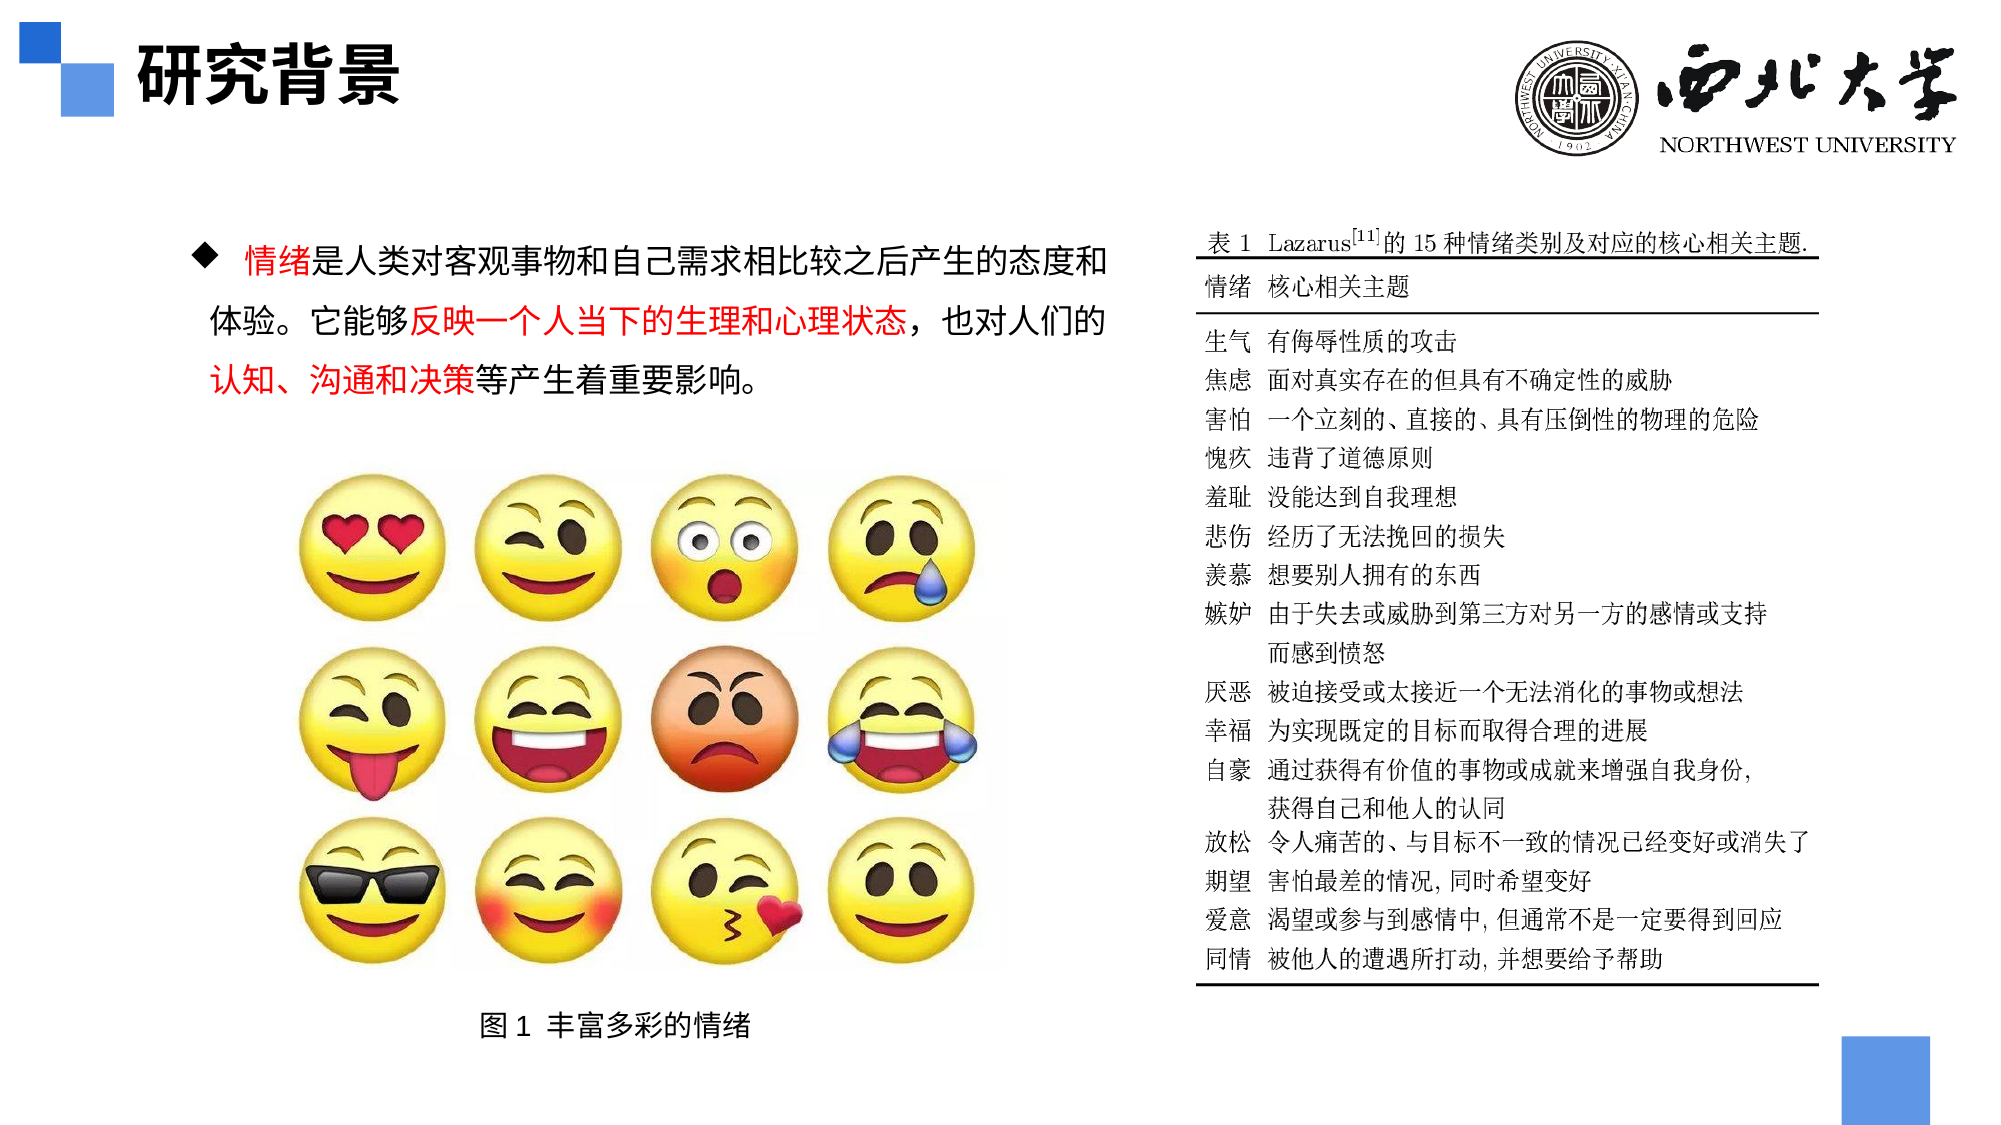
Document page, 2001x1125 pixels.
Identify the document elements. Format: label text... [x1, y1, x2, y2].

text_box 图1 丰富多彩的情绪 [455, 1000, 776, 1051]
picture [1499, 25, 1986, 177]
text_box 情绪是人类对客观事物和自己需求相比较之后产生的态度和体验。它能够反映一个人当下的生理和心理状态，也对人们的认知、沟通和决策等产生着重要影响。 [173, 212, 1145, 400]
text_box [1188, 221, 1844, 990]
text_box 研究背景 [121, 25, 1008, 121]
slide_number [1771, 1050, 2000, 1111]
picture [248, 461, 1034, 990]
